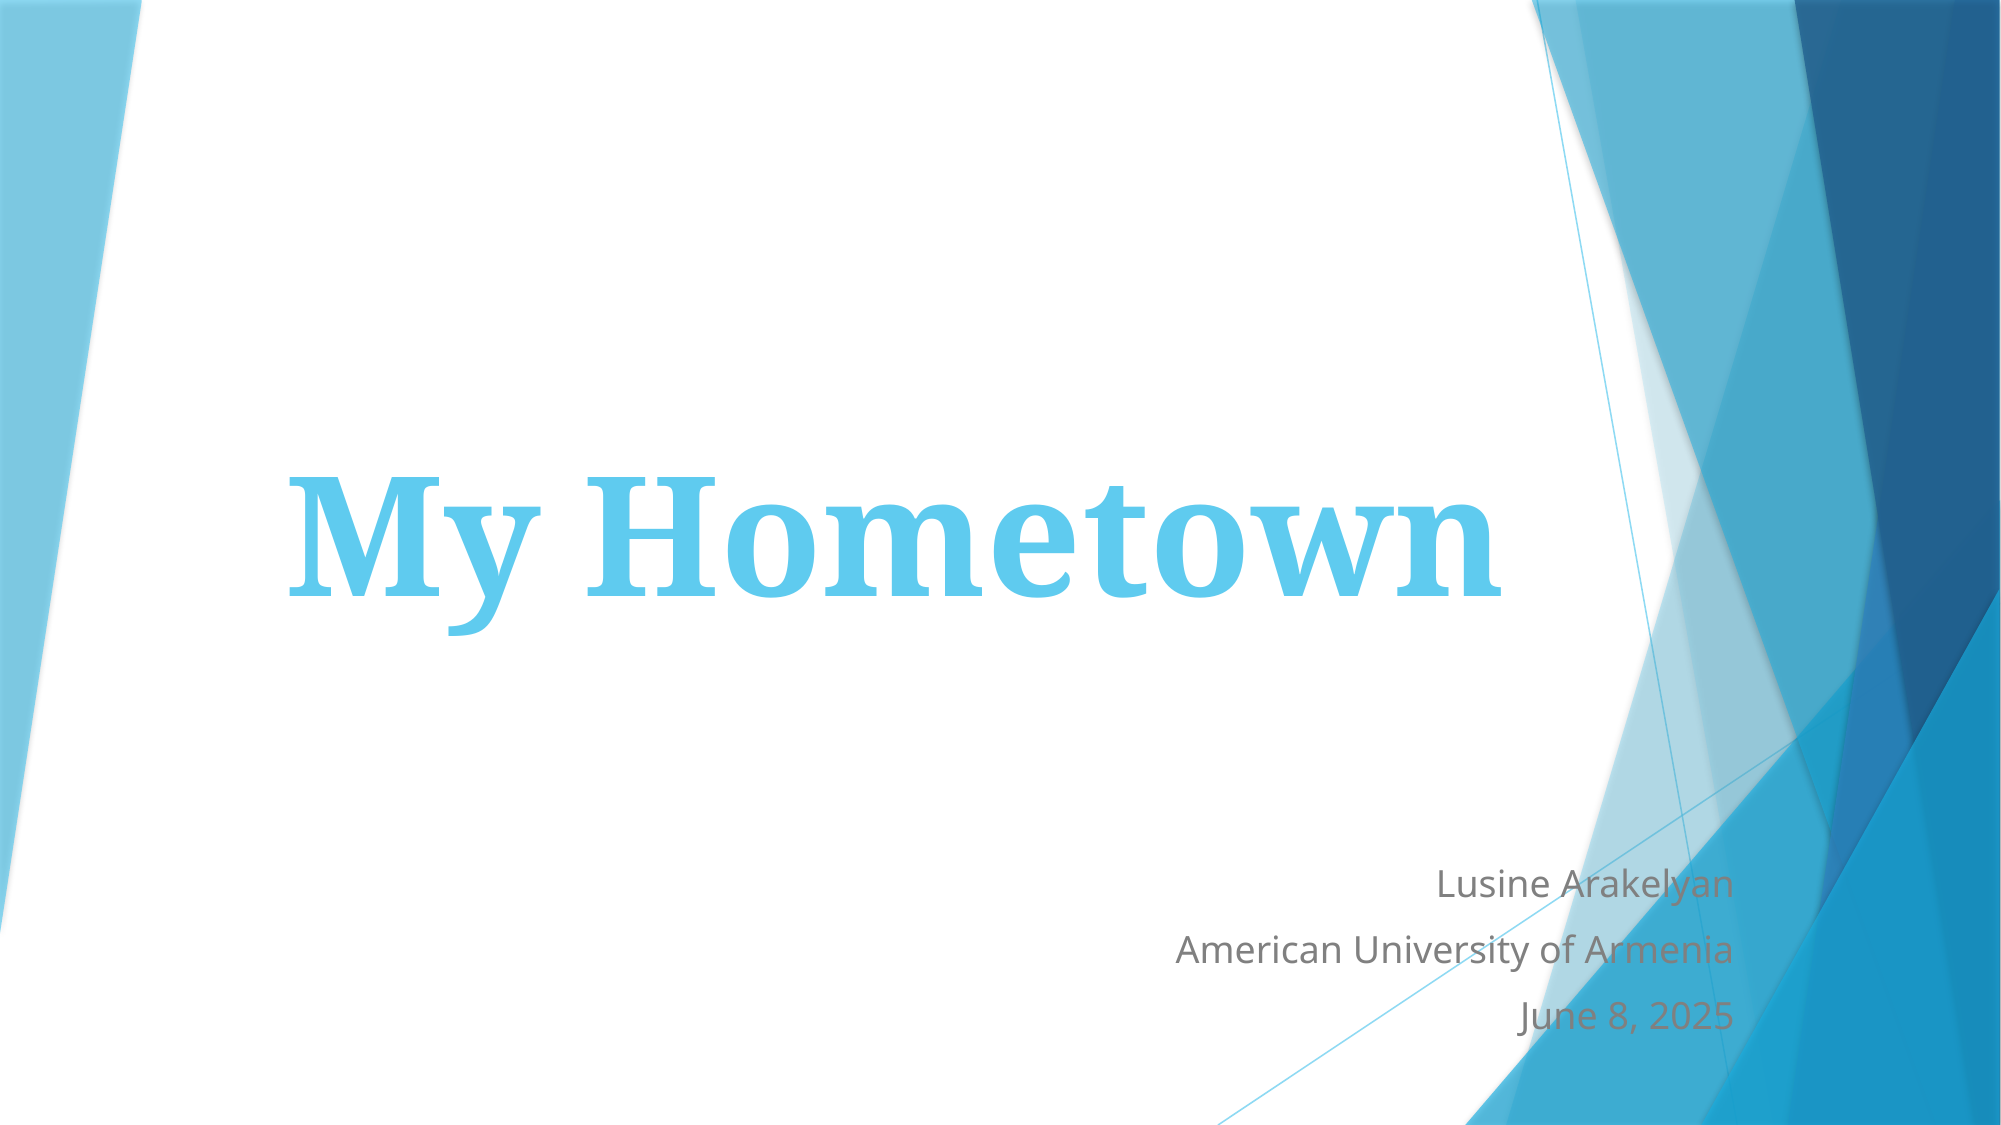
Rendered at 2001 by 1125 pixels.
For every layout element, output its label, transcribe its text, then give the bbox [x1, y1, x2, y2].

subtitle Lusine Arakelyan American University of Armenia June 8, 2025 [249, 772, 1750, 1045]
title My Hometown [115, 394, 1522, 665]
